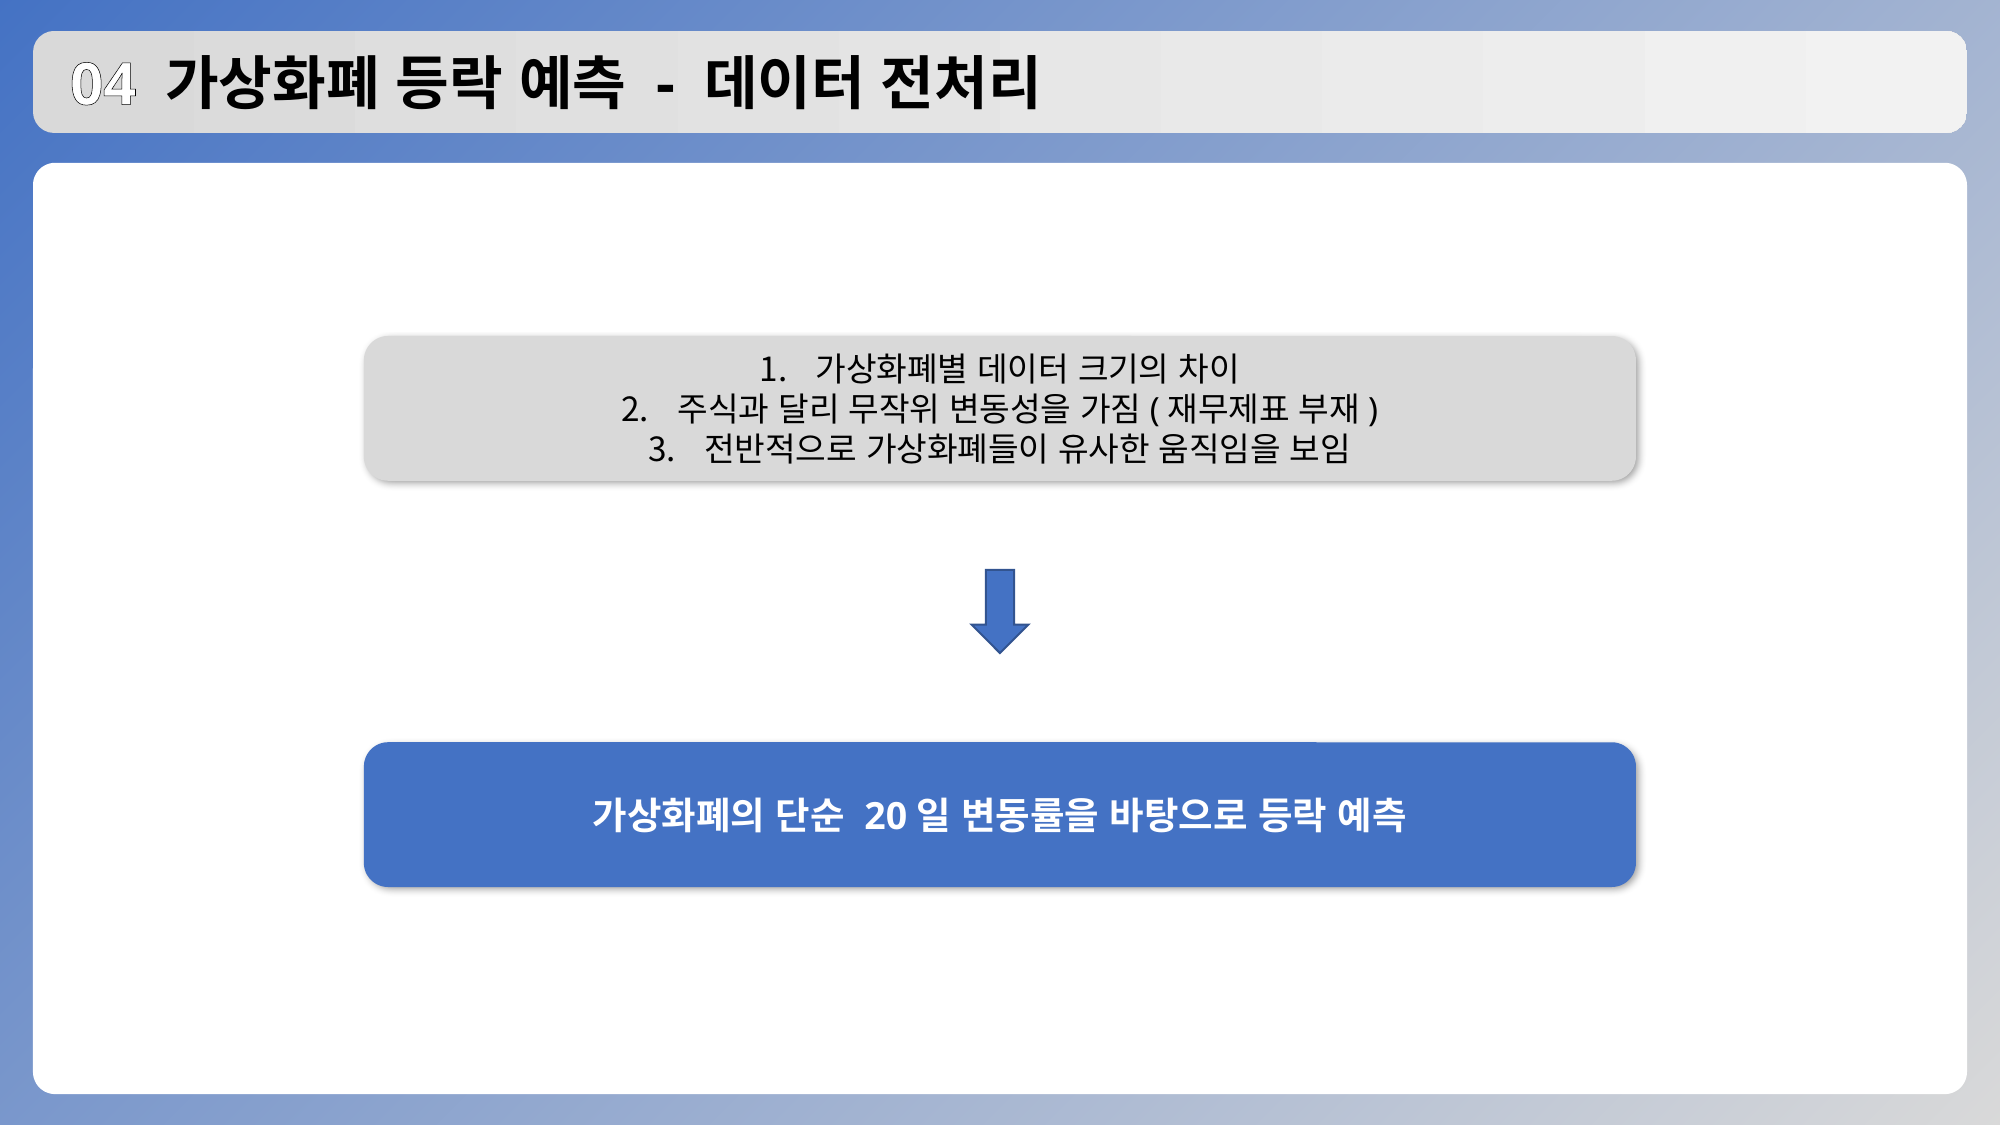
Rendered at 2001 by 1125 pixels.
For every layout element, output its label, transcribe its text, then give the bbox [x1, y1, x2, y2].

text_box 가상화폐의 단순 20일 변동률을 바탕으로 등락 예측 [362, 741, 1637, 889]
text_box 가상화폐별 데이터 크기의 차이 주식과 달리 무작위 변동성을 가짐(재무제표 부재) 전반적으로 가상화폐들이 유사한 움직임을 보임 [362, 334, 1637, 482]
text_box [969, 568, 1031, 655]
title 04 가상화폐 등락 예측 - 데이터 전처리 [54, 34, 1780, 137]
